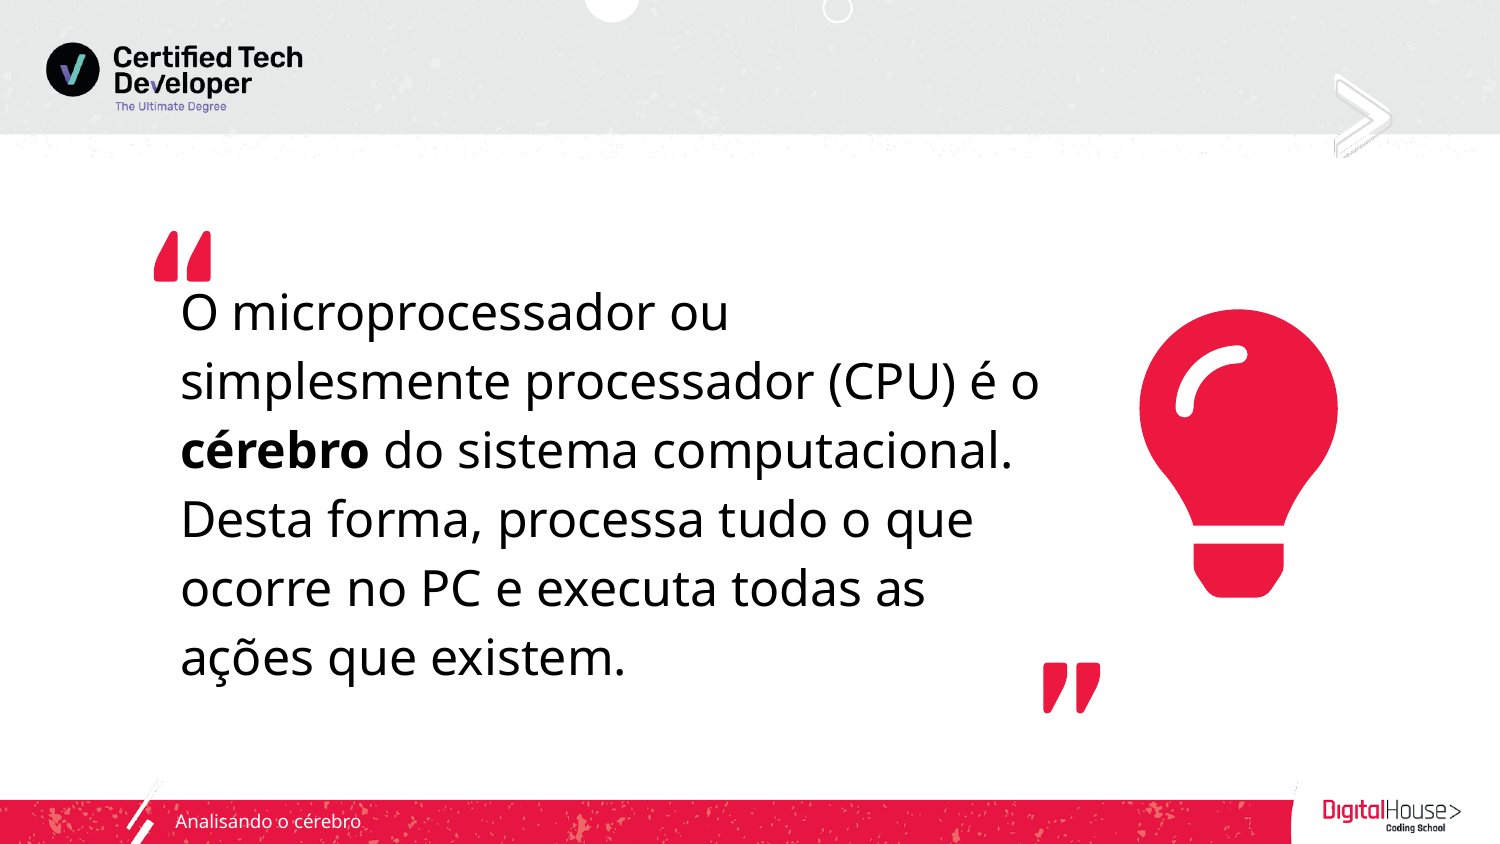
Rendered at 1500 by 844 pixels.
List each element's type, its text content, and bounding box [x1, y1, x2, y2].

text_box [1043, 662, 1101, 714]
picture [0, 0, 1500, 158]
text_box O microprocessador ou simplesmente processador (CPU) é o cérebro do sistema computacional. Desta forma, processa tudo o que ocorre no PC e executa todas as ações que existem. [165, 311, 1072, 645]
text_box [1139, 309, 1338, 526]
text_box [153, 230, 211, 282]
text_box [1193, 543, 1284, 598]
picture [0, 780, 1500, 844]
